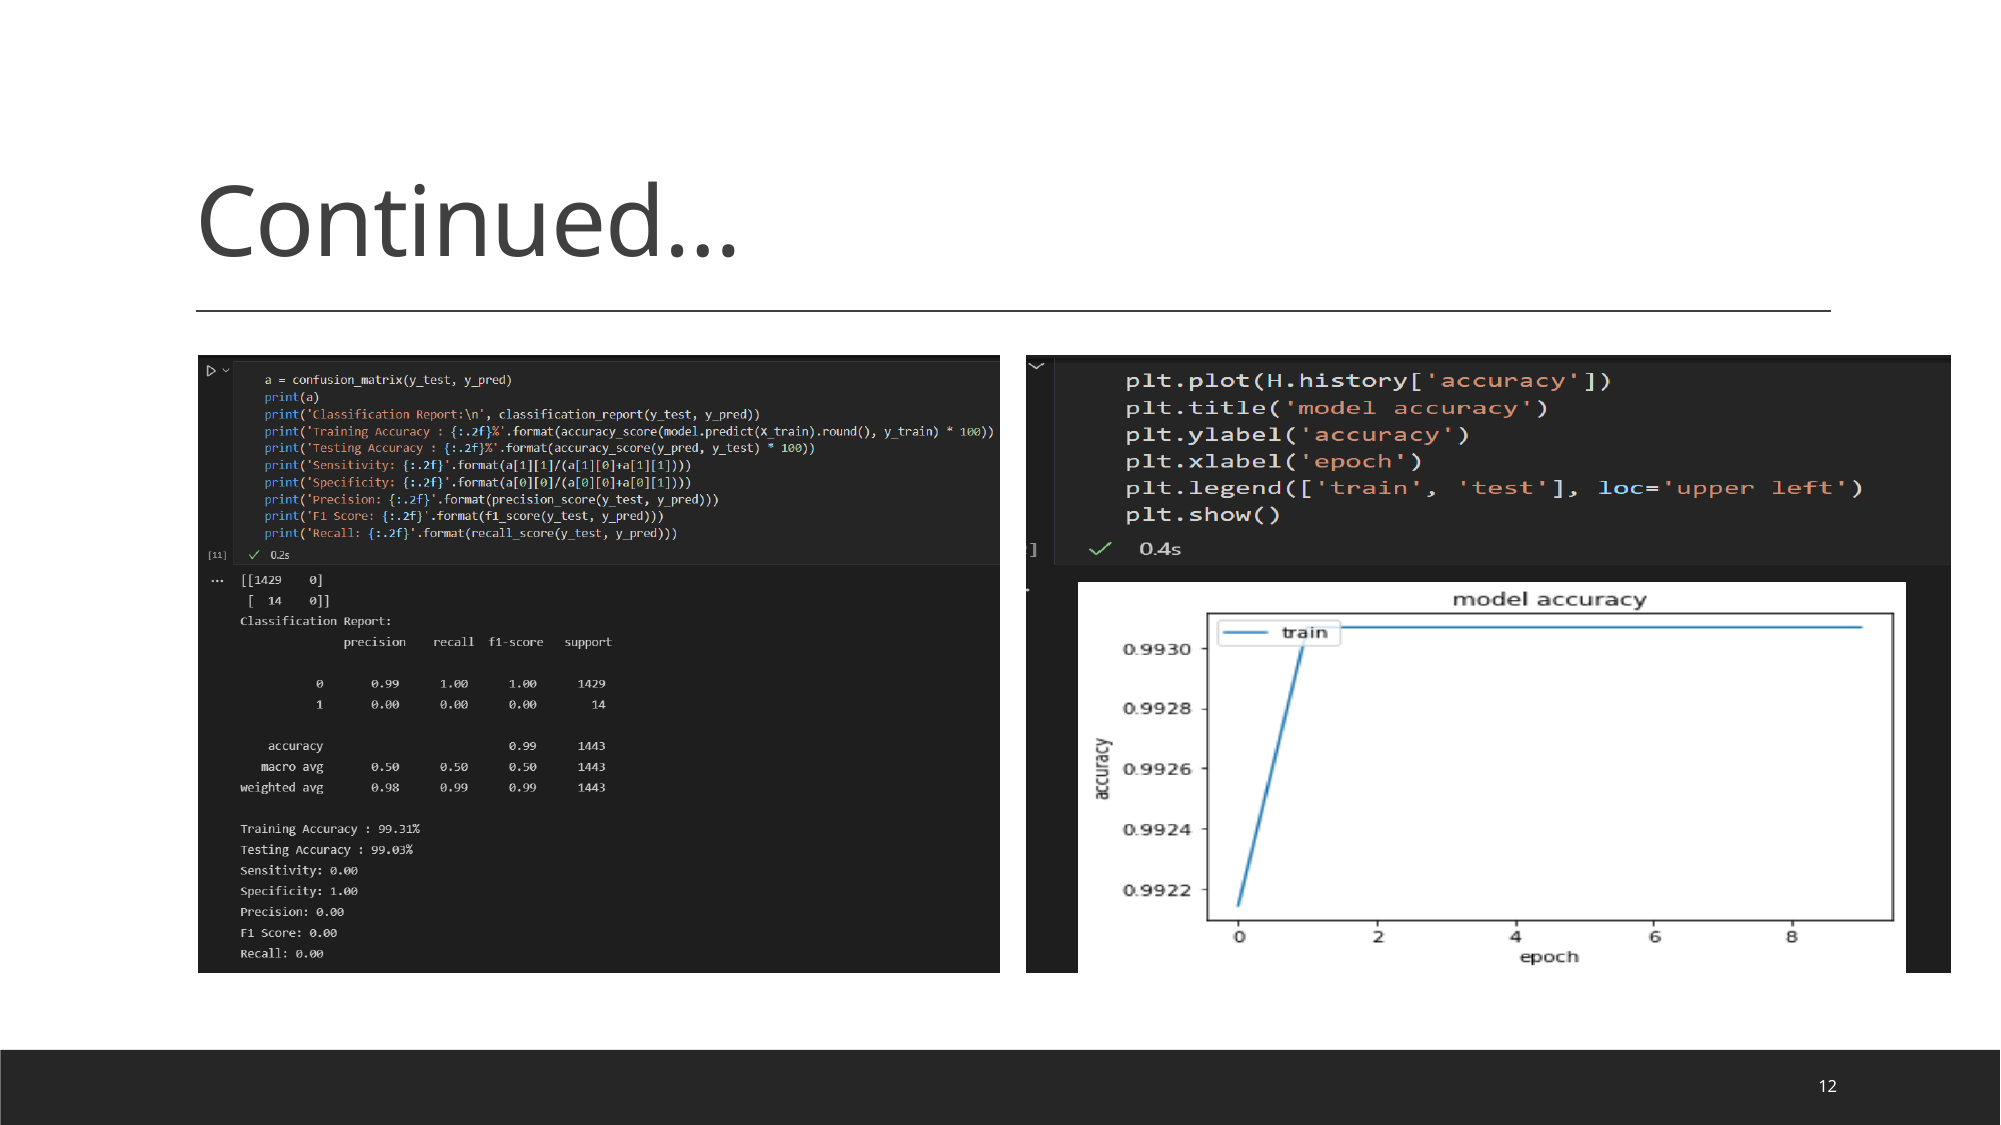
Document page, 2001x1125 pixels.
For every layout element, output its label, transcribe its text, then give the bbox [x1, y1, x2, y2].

slide_number 12 [1803, 1057, 1932, 1118]
title Continued… [180, 47, 1830, 285]
picture [1026, 355, 1951, 974]
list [198, 355, 1001, 974]
